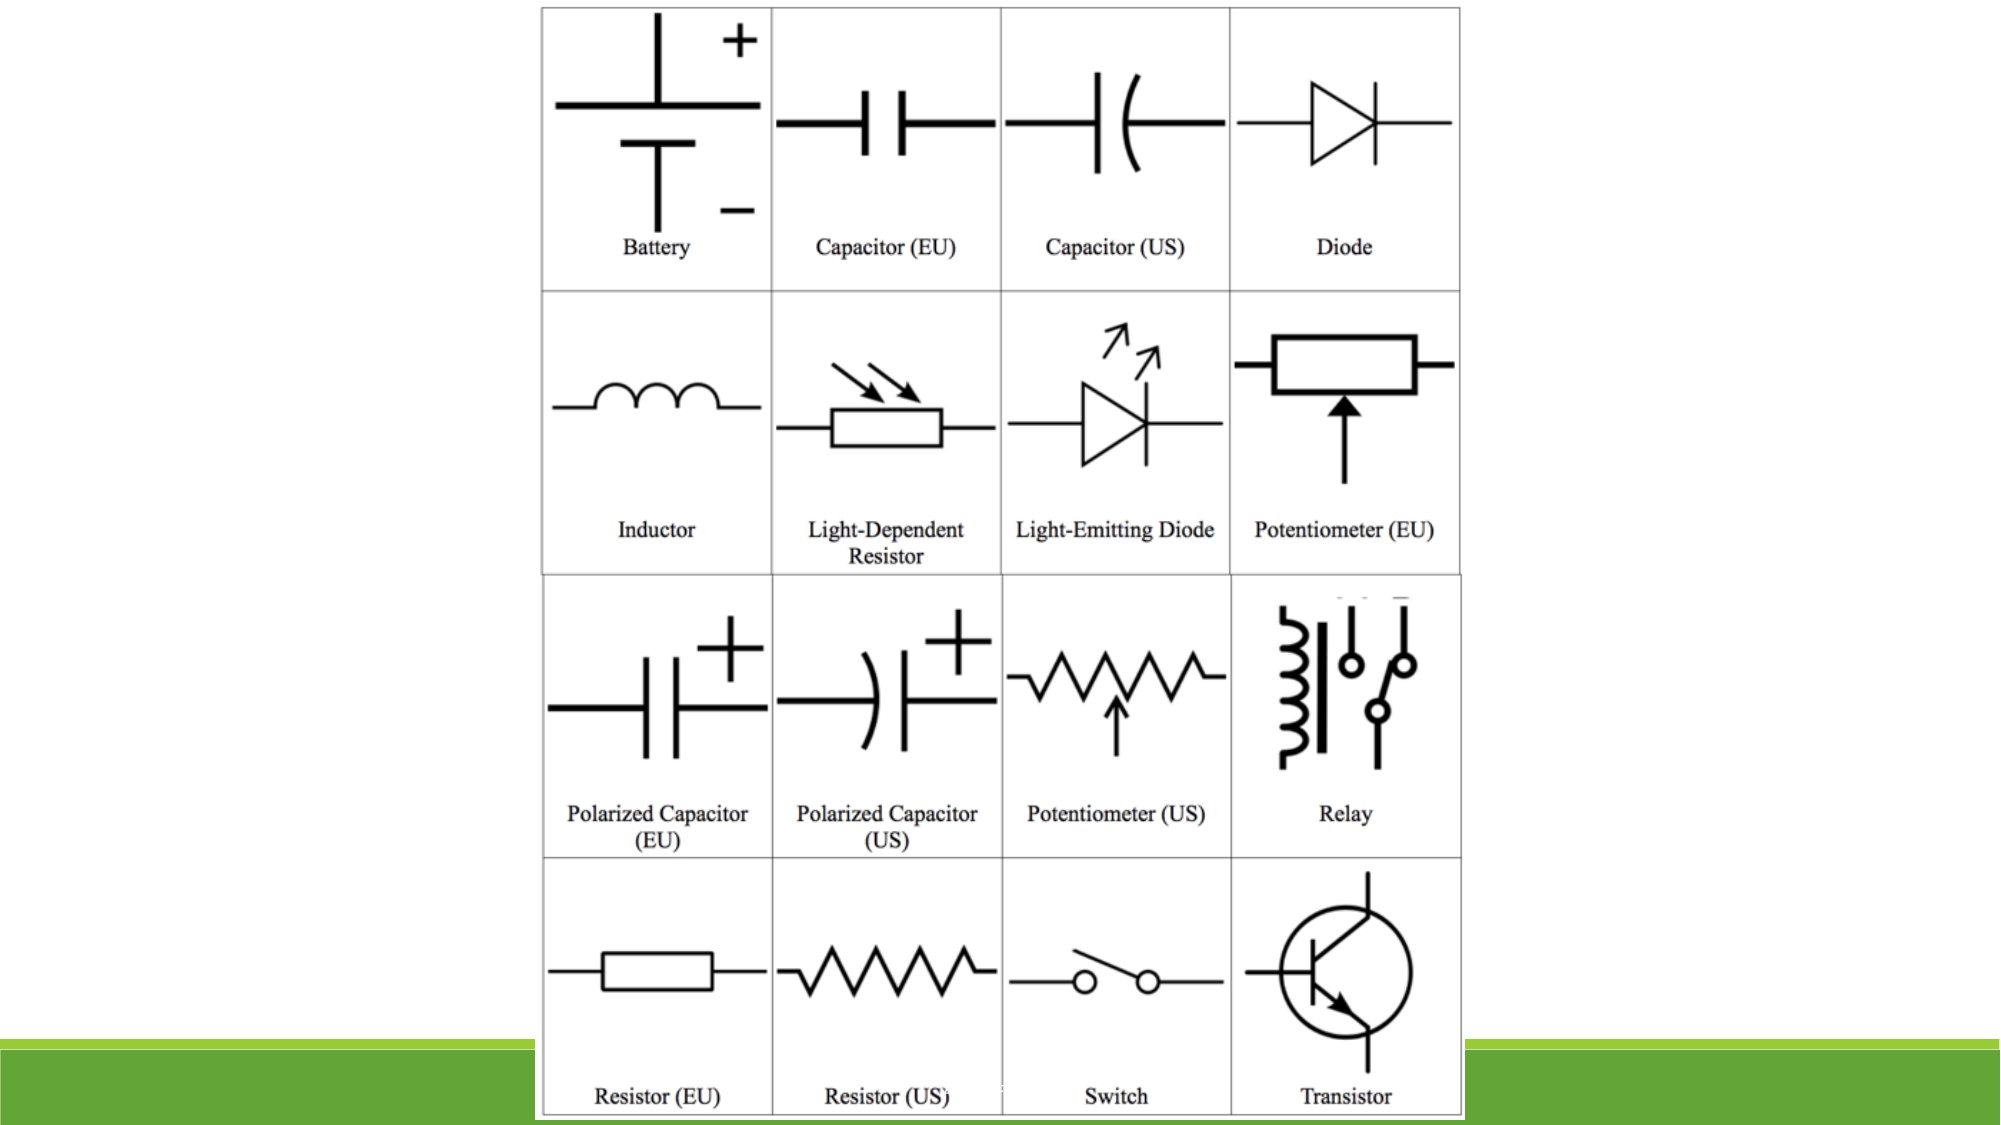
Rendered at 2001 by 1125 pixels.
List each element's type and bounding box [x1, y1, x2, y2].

picture [534, 3, 1465, 1121]
